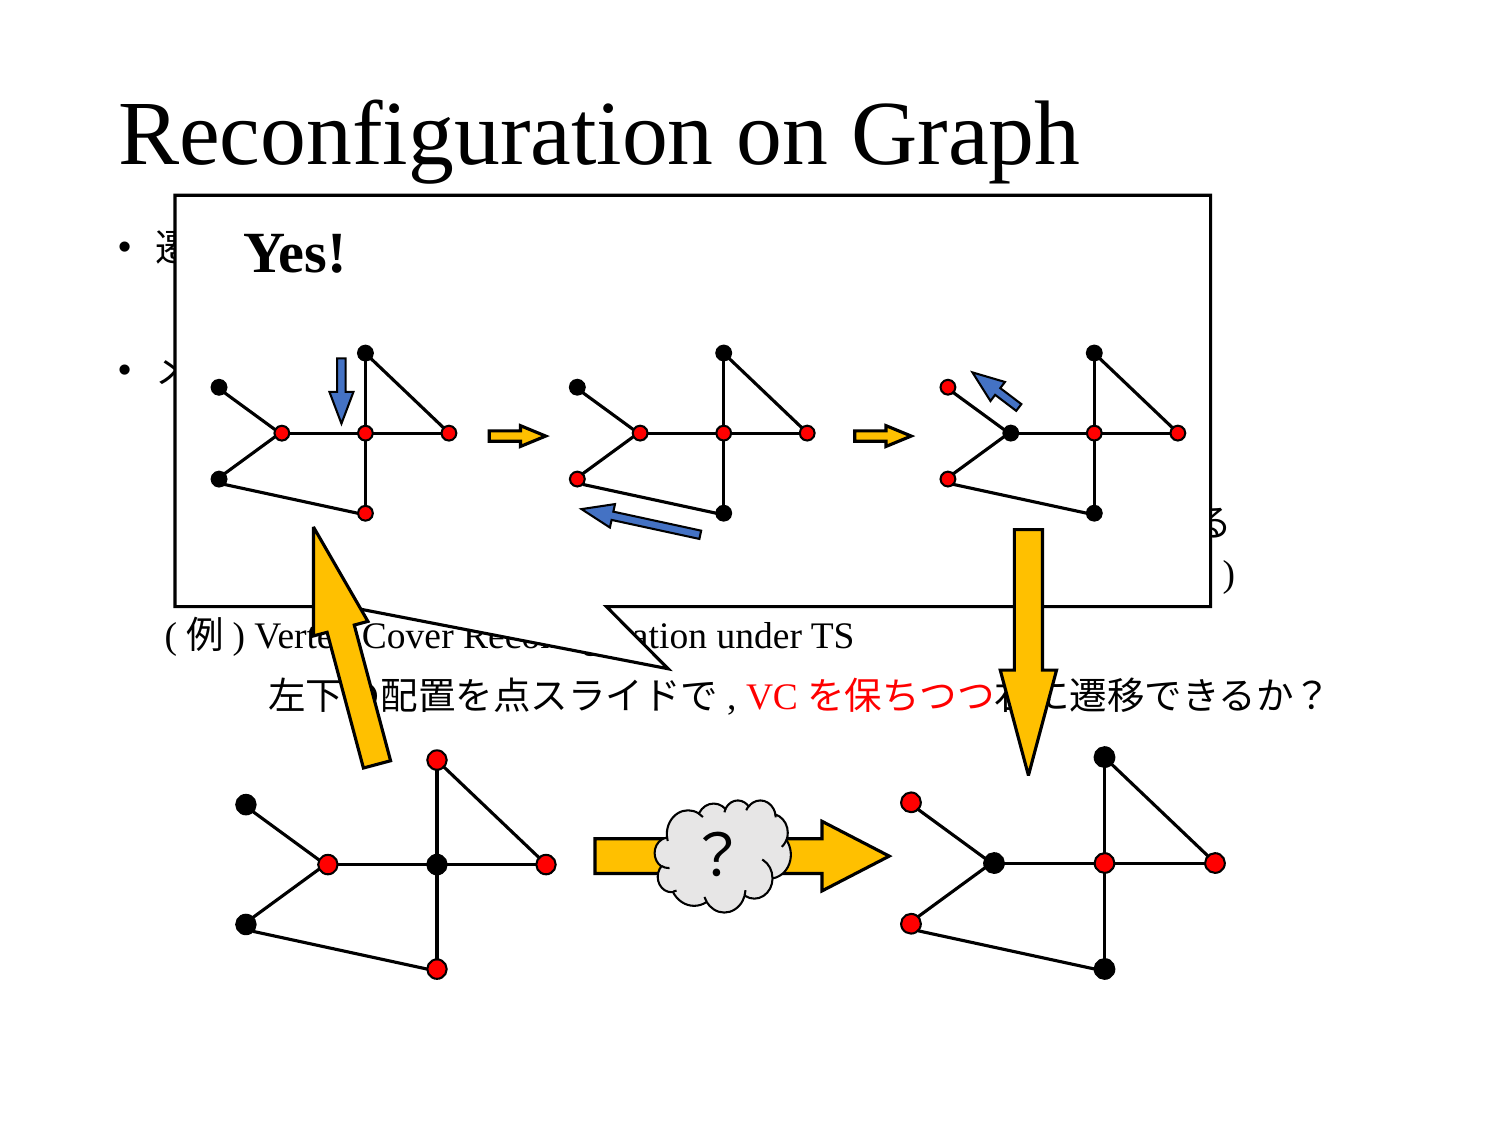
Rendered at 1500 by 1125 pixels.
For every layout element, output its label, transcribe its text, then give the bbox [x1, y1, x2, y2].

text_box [224, 392, 288, 427]
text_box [582, 484, 717, 514]
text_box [953, 392, 1017, 427]
text_box [568, 470, 586, 488]
text_box [568, 378, 586, 396]
text_box [1085, 504, 1103, 522]
text_box [784, 819, 892, 893]
text_box ？ [653, 799, 792, 914]
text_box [370, 358, 444, 428]
text_box [312, 526, 389, 750]
text_box [356, 344, 374, 362]
text_box [1169, 424, 1187, 442]
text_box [1099, 358, 1173, 428]
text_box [728, 358, 802, 428]
title Reconfiguration on Graph [103, 59, 1397, 211]
text_box [1017, 399, 1023, 412]
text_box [236, 750, 556, 979]
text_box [953, 484, 1087, 514]
text_box [998, 528, 1058, 747]
text_box [939, 470, 957, 488]
text_box [853, 424, 914, 449]
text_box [901, 747, 1225, 979]
text_box [210, 470, 228, 488]
text_box [357, 504, 374, 522]
text_box Yes! [228, 206, 373, 292]
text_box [224, 427, 288, 474]
text_box [327, 357, 355, 427]
text_box [970, 370, 1008, 392]
text_box [356, 424, 374, 442]
text_box [1085, 344, 1103, 362]
text_box [715, 424, 733, 442]
text_box [715, 344, 733, 362]
text_box [939, 378, 957, 396]
text_box [593, 837, 662, 875]
text_box [210, 378, 228, 396]
text_box [173, 194, 1212, 671]
text_box [440, 424, 458, 442]
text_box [224, 484, 358, 514]
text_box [582, 427, 646, 474]
text_box [488, 424, 549, 449]
text_box [587, 514, 703, 541]
text_box [715, 504, 733, 522]
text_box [582, 392, 646, 427]
text_box [798, 424, 816, 442]
text_box [1085, 424, 1103, 442]
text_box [953, 427, 1017, 474]
